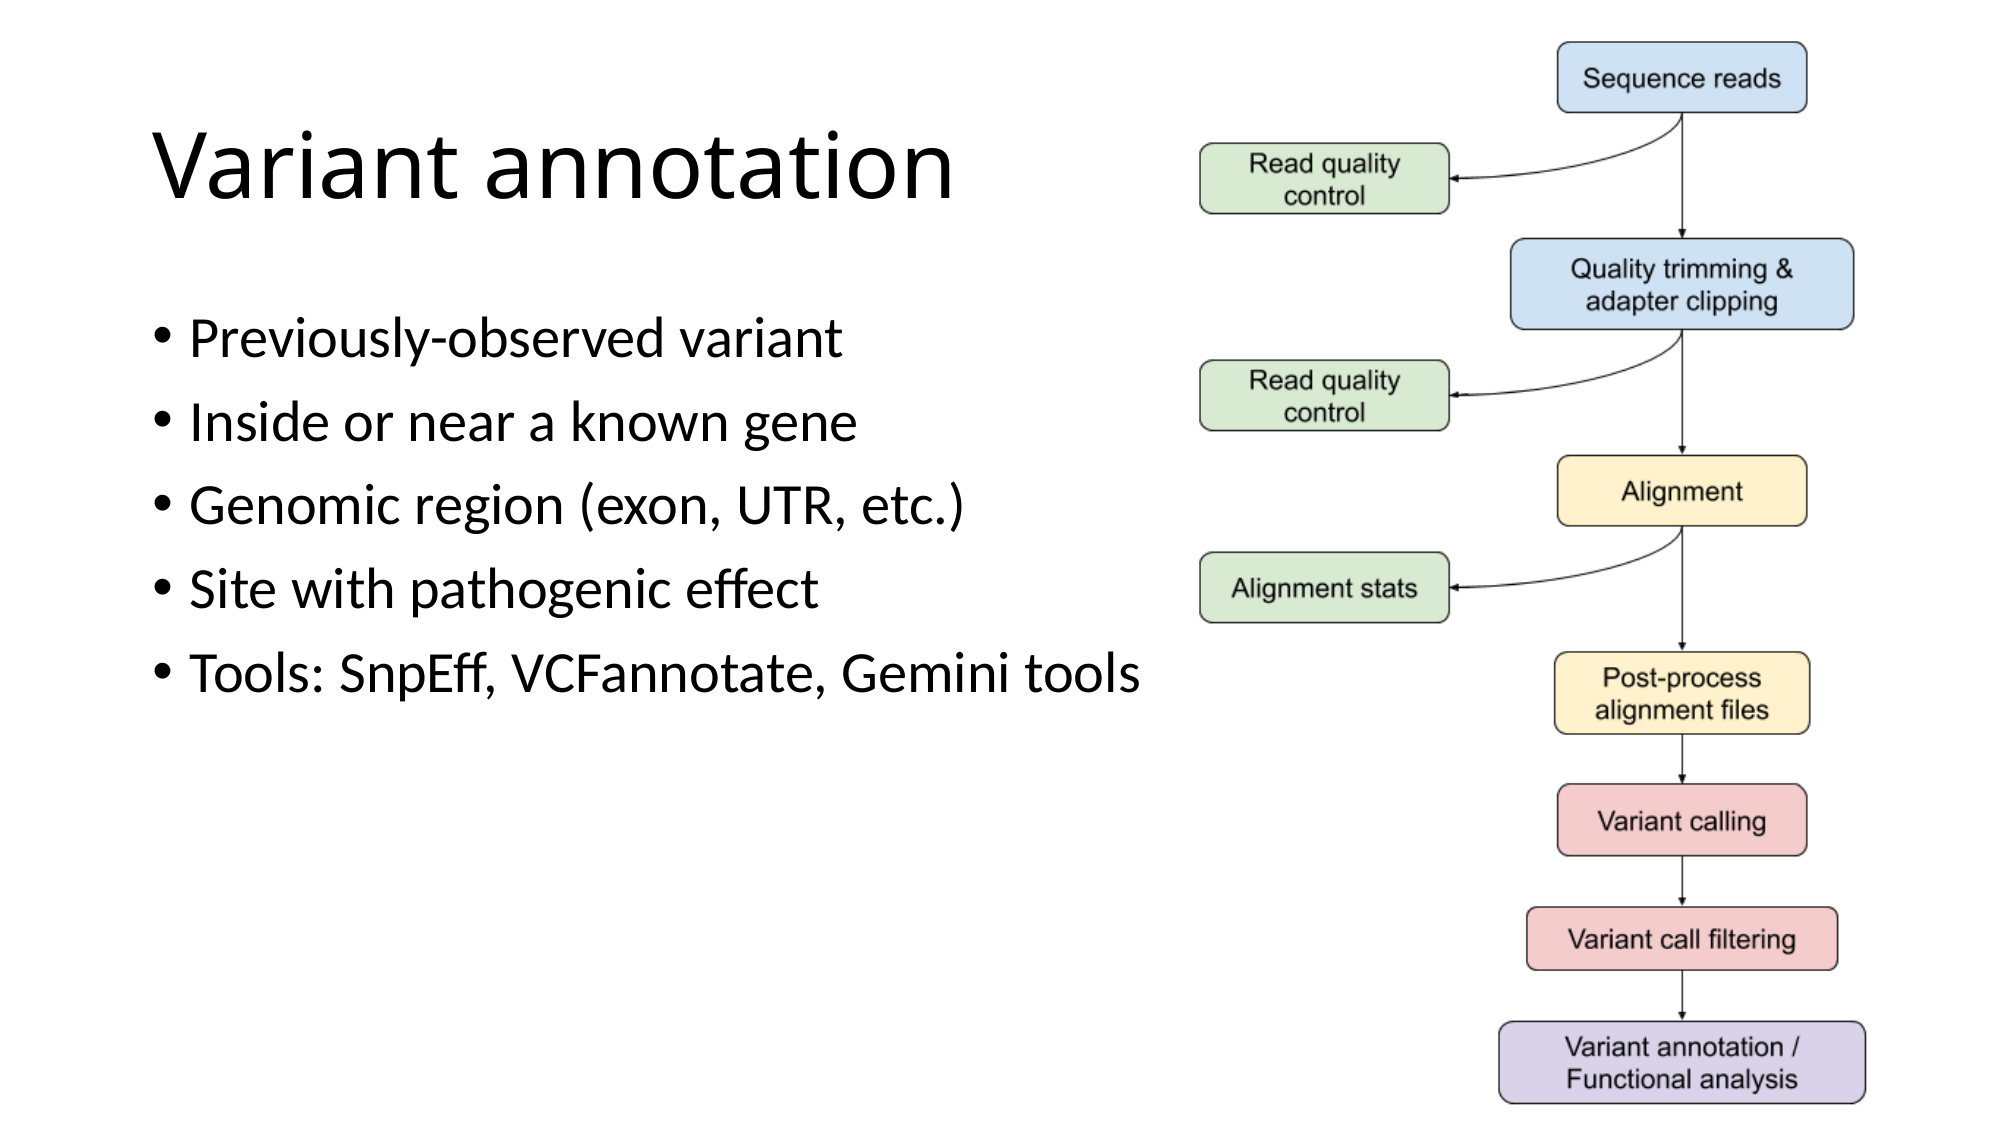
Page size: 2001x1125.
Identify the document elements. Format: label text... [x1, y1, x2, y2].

picture [1094, 0, 2000, 1125]
title Variant annotation [137, 59, 1094, 278]
list Previously-observed variant Inside or near a known gene Genomic region (exon, UTR, etc.) Site with pathogenic effect Tools: SnpEff, VCFannotate, Gemini tools [137, 299, 1094, 1014]
